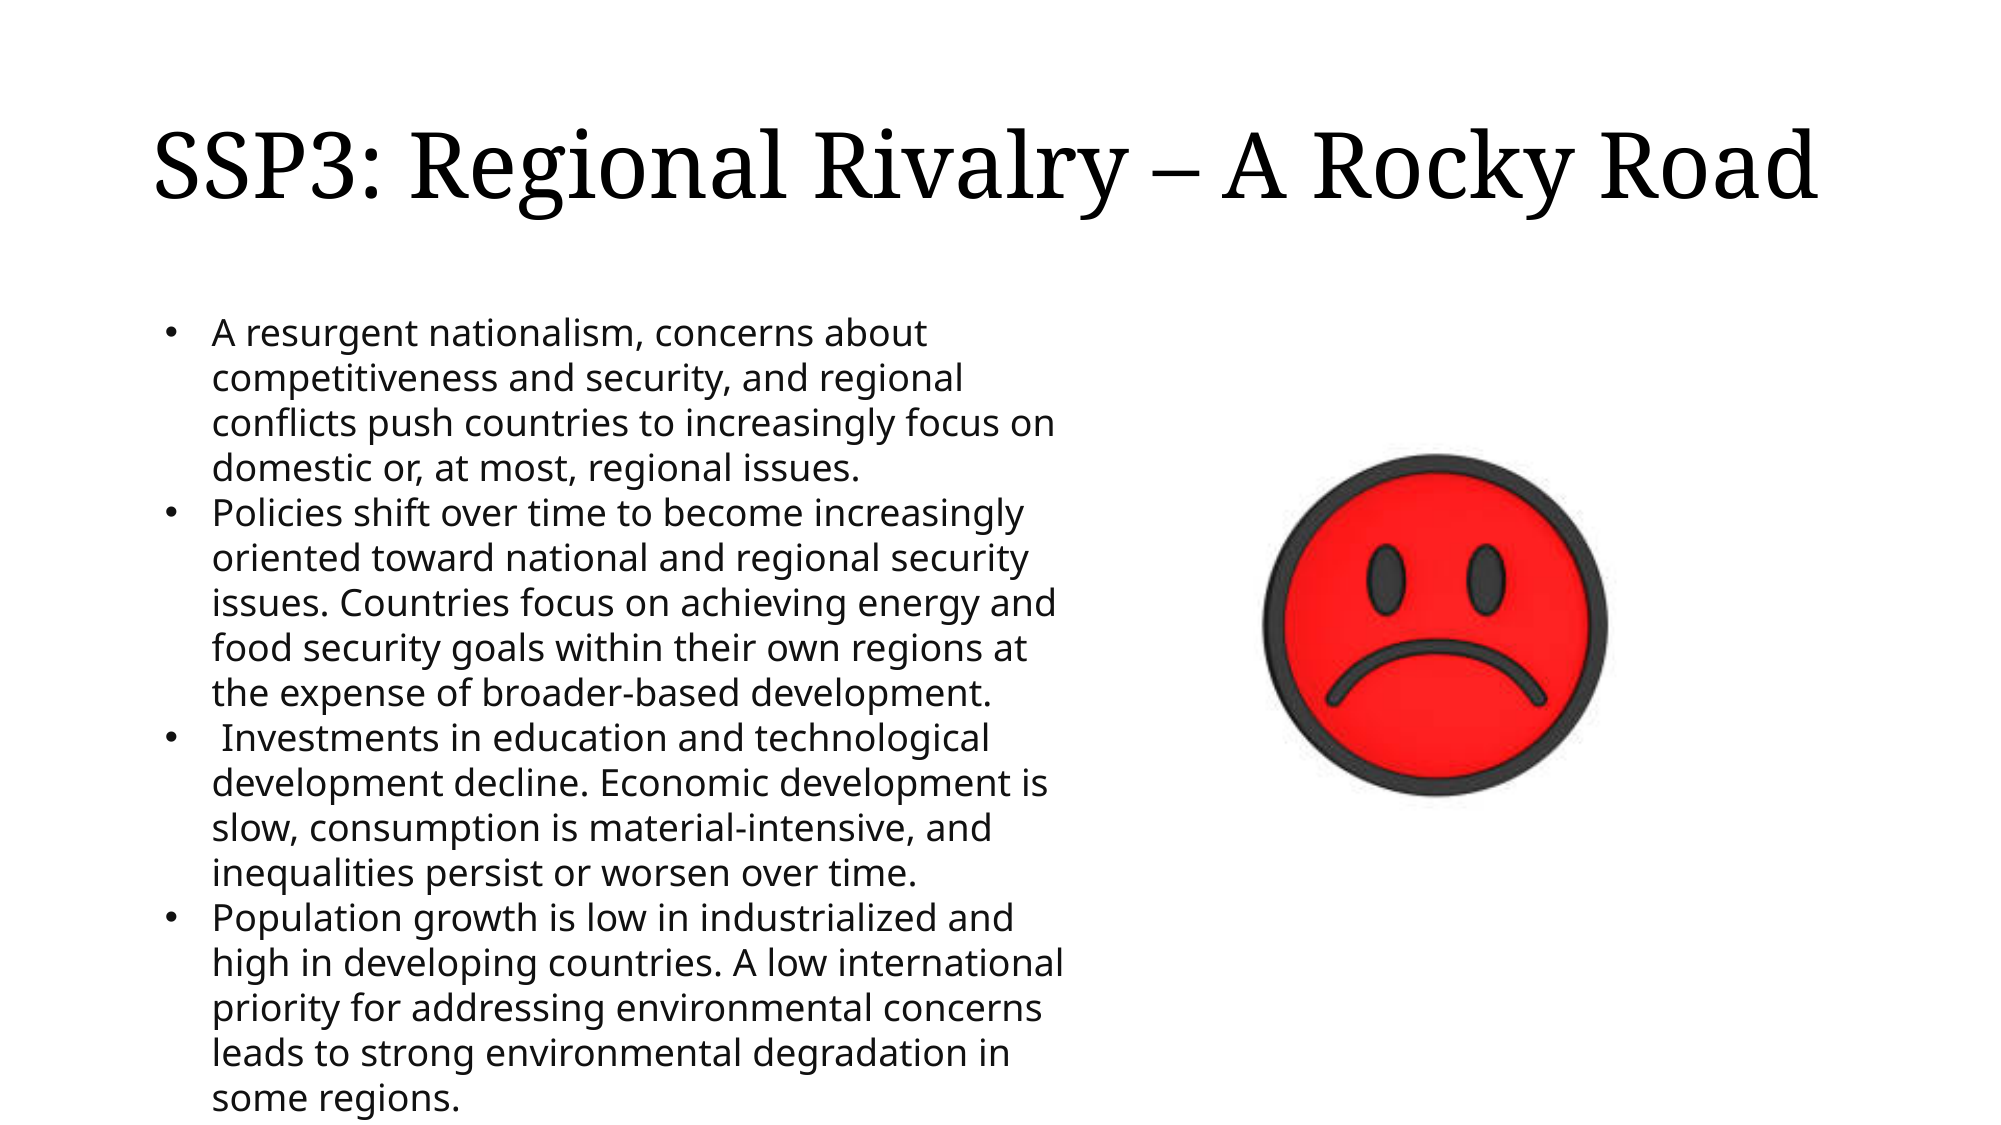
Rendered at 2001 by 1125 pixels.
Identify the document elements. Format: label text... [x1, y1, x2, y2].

picture [1253, 277, 1642, 1007]
title SSP3: Regional Rivalry – A Rocky Road [137, 59, 1863, 278]
text_box A resurgent nationalism, concerns about competitiveness and security, and regional conflicts push countries to increasingly focus on domestic or, at most, regional issues. Policies shift over time to become increasingly oriented toward national and regional security issues. Countries focus on achieving energy and food security goals within their own regions at the expense of broader-based development. Investments in education and technological development decline. Economic development is slow, consumption is material-intensive, and inequalities persist or worsen over time. Population growth is low in industrialized and high in developing countries. A low international priority for addressing environmental concerns leads to strong environmental degradation in some regions. [150, 301, 1084, 1125]
